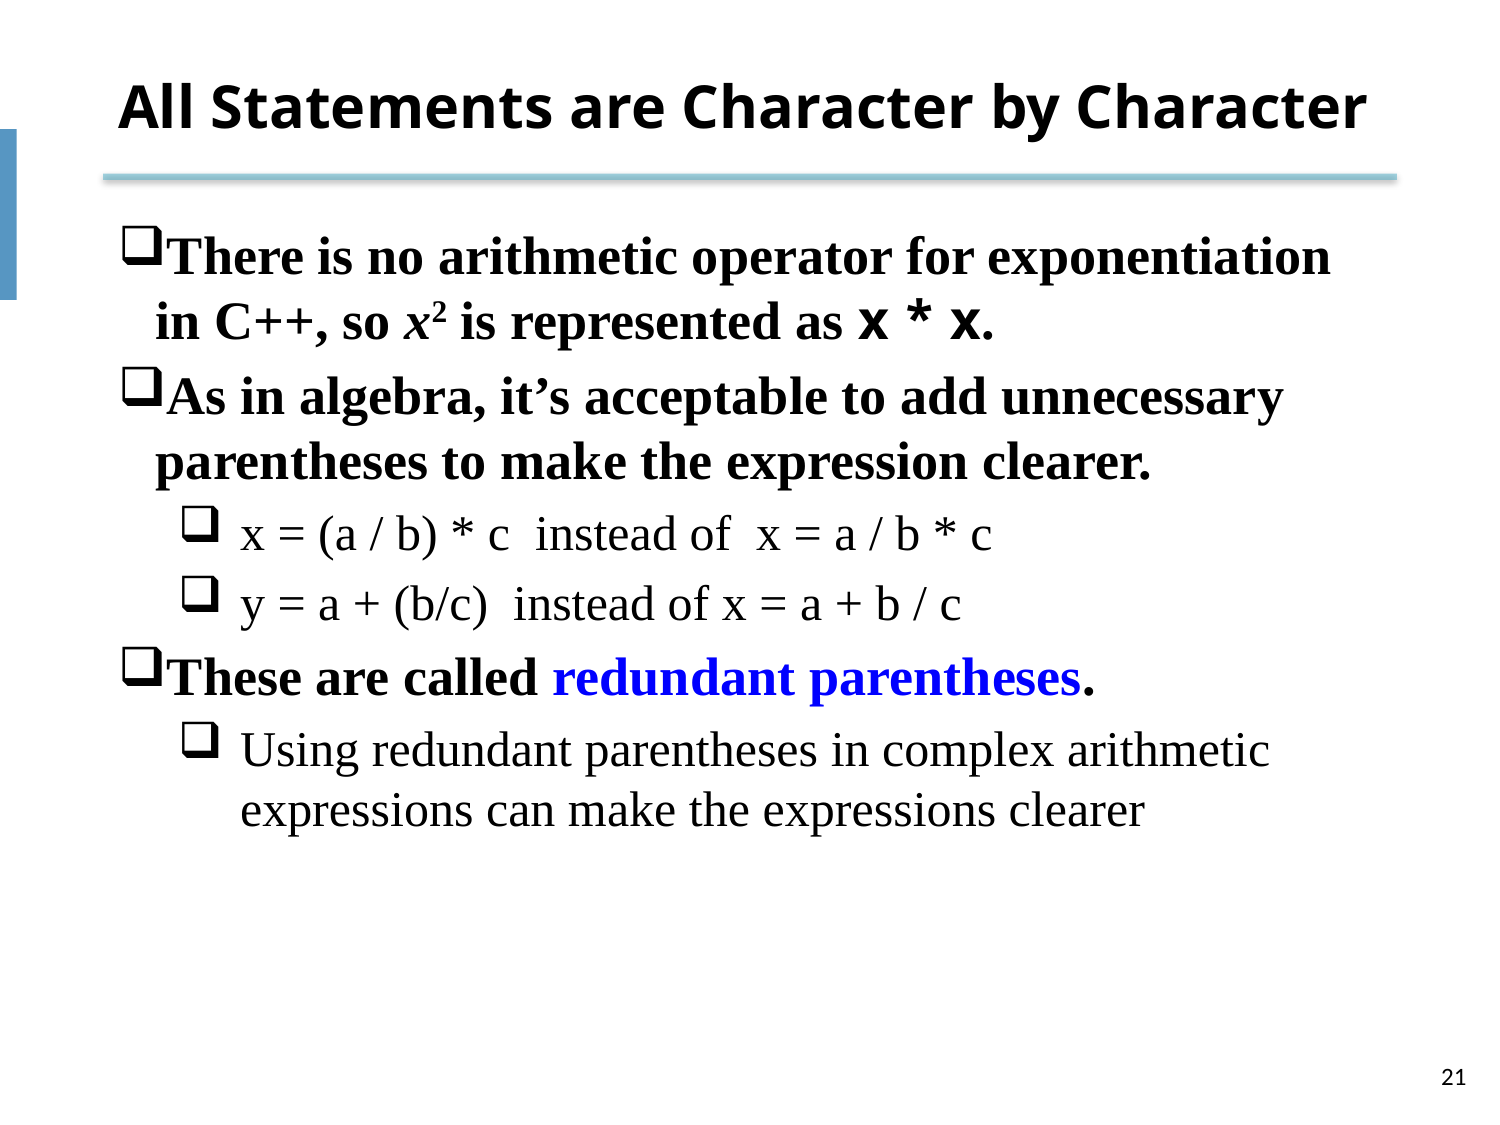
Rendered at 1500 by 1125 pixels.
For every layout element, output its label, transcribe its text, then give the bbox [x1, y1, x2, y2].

list There is no arithmetic operator for exponentiation in C++, so x2 is represented as x * x. As in algebra, it’s acceptable to add unnecessary parentheses to make the expression clearer. x = (a / b) * c instead of x = a / b * c y = a + (b/c) instead of x = a + b / c These are called redundant parentheses. Using redundant parentheses in complex arithmetic expressions can make the expressions clearer [103, 212, 1397, 977]
slide_number 21 [1131, 1045, 1482, 1106]
title All Statements are Character by Character [103, 25, 1397, 185]
